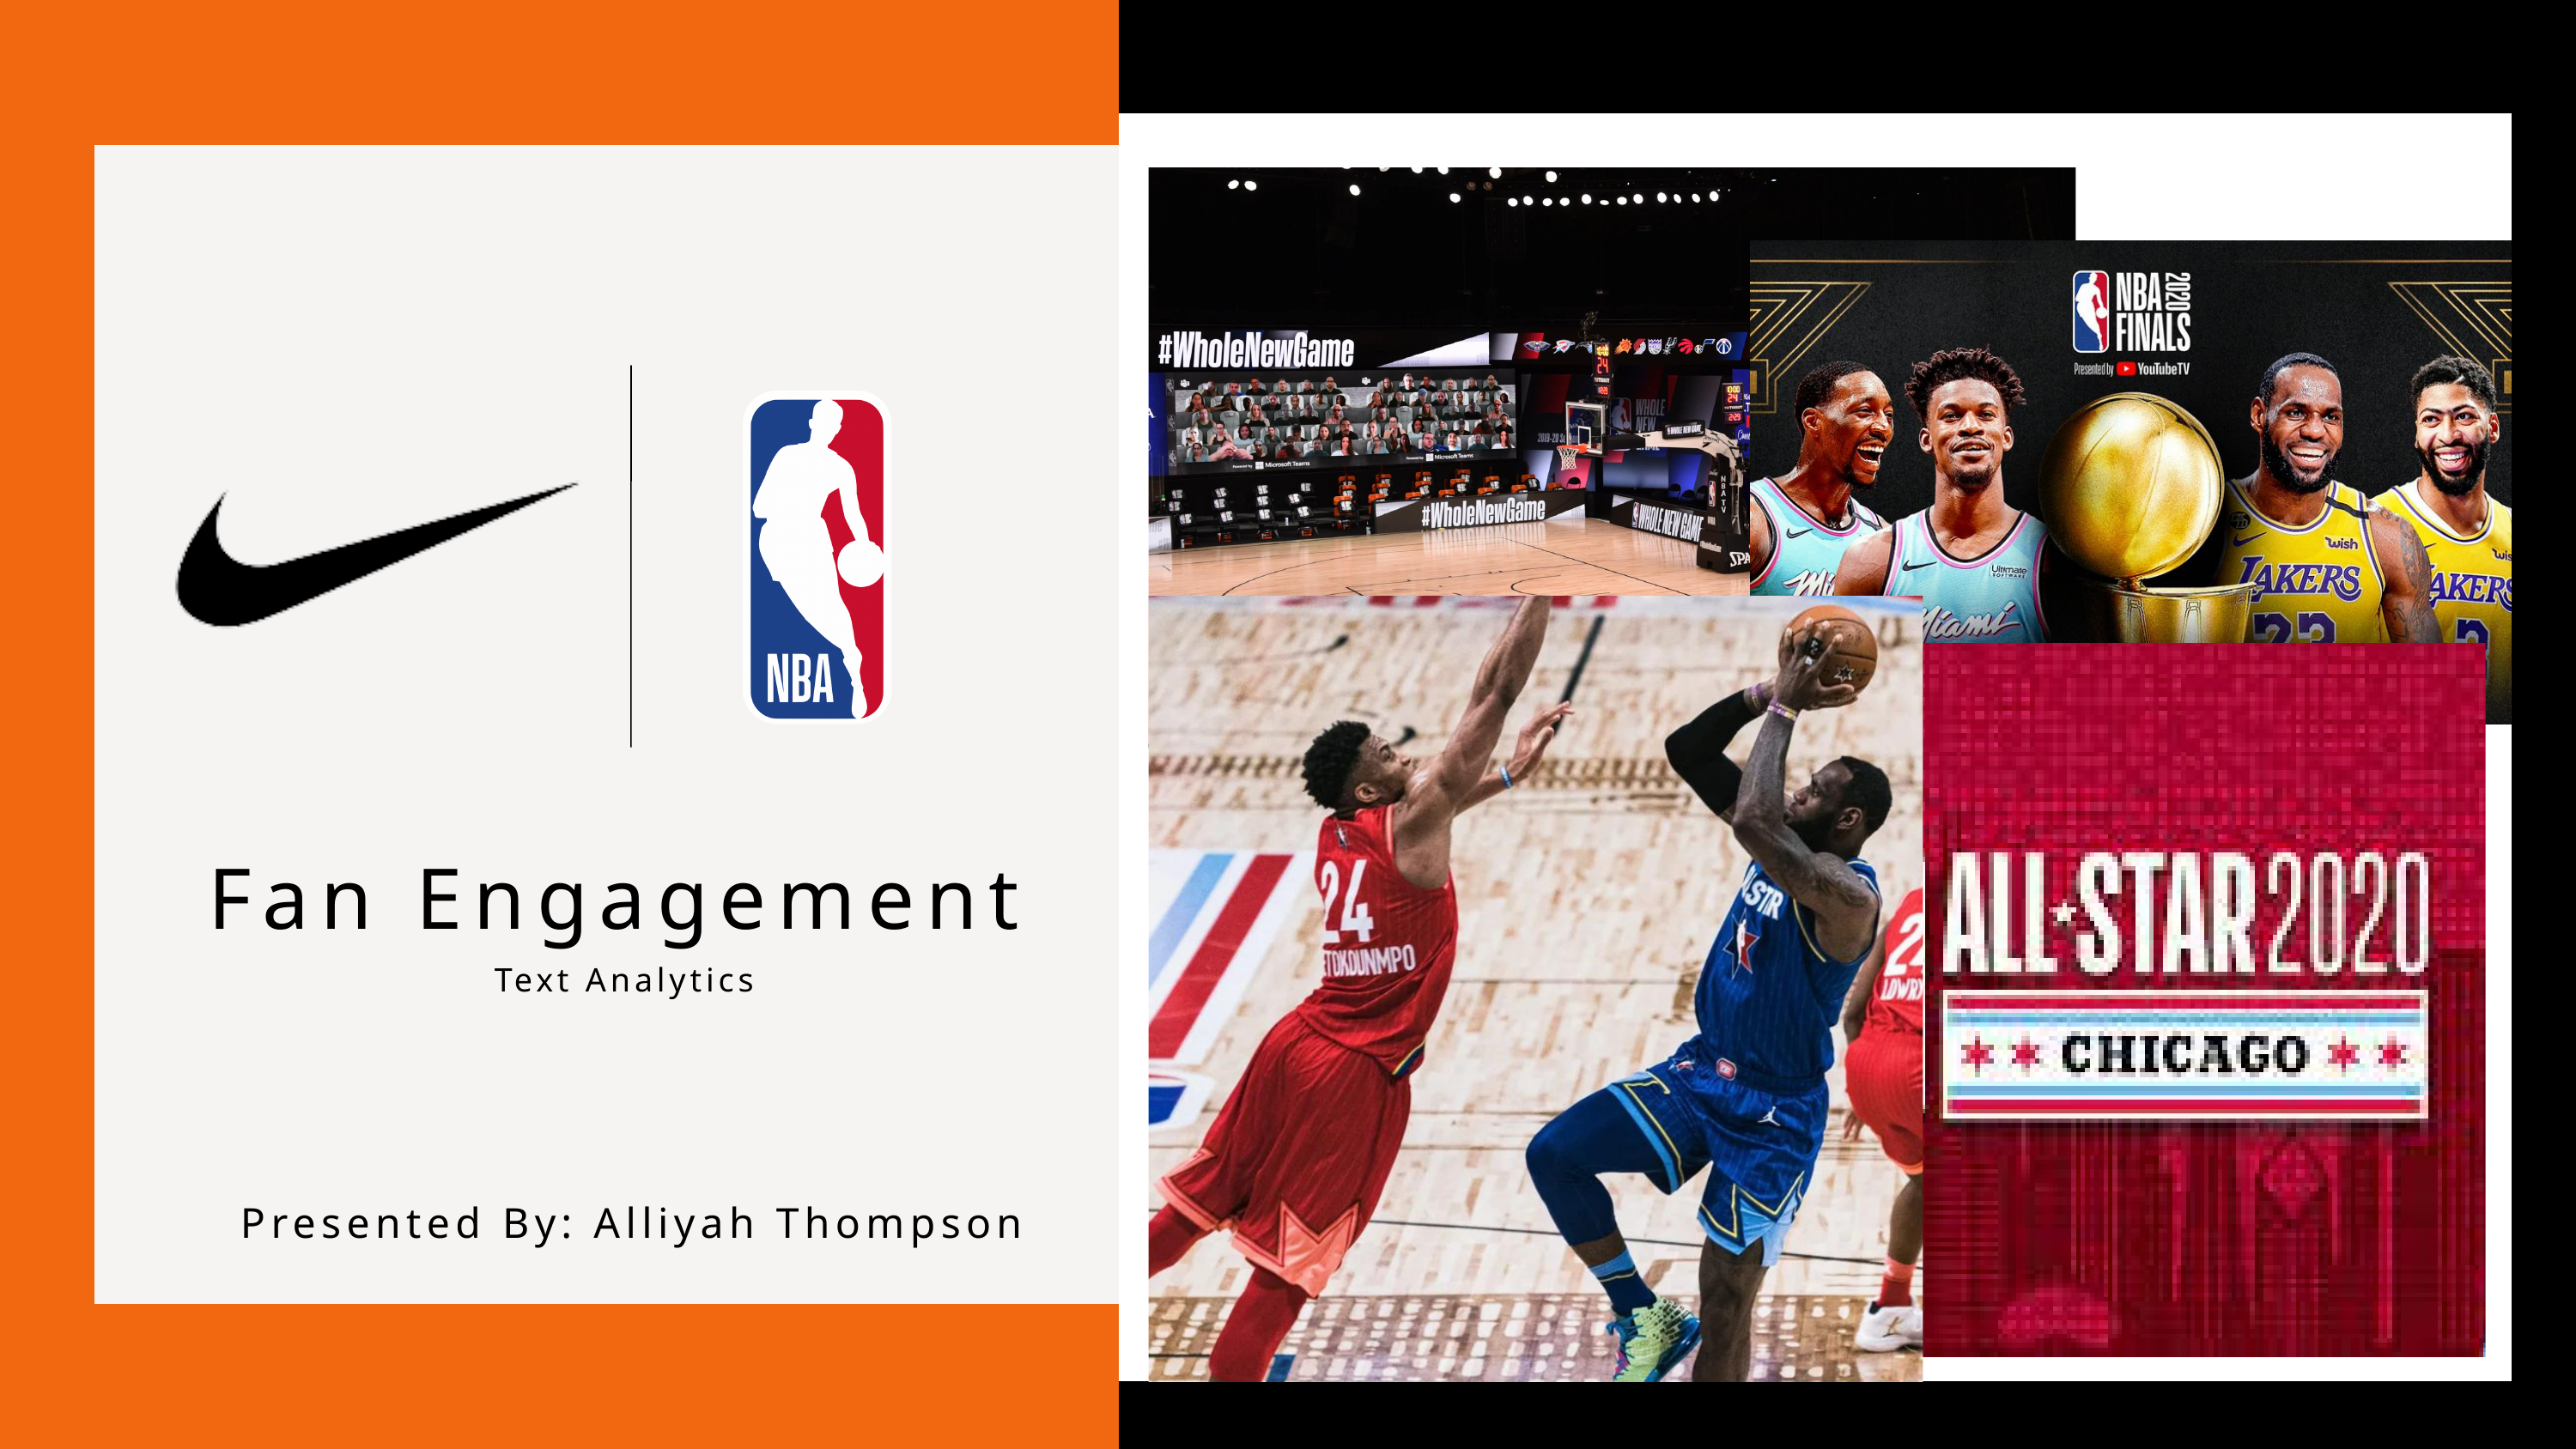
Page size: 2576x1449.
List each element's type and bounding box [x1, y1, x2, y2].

picture [148, 396, 607, 746]
picture [1148, 240, 2512, 1382]
text_box [1118, 113, 2512, 1382]
text_box [1118, 0, 2576, 1449]
text_box [94, 144, 1113, 1304]
text_box [173, 842, 1088, 1001]
text_box [1148, 167, 2076, 595]
picture [734, 373, 901, 741]
